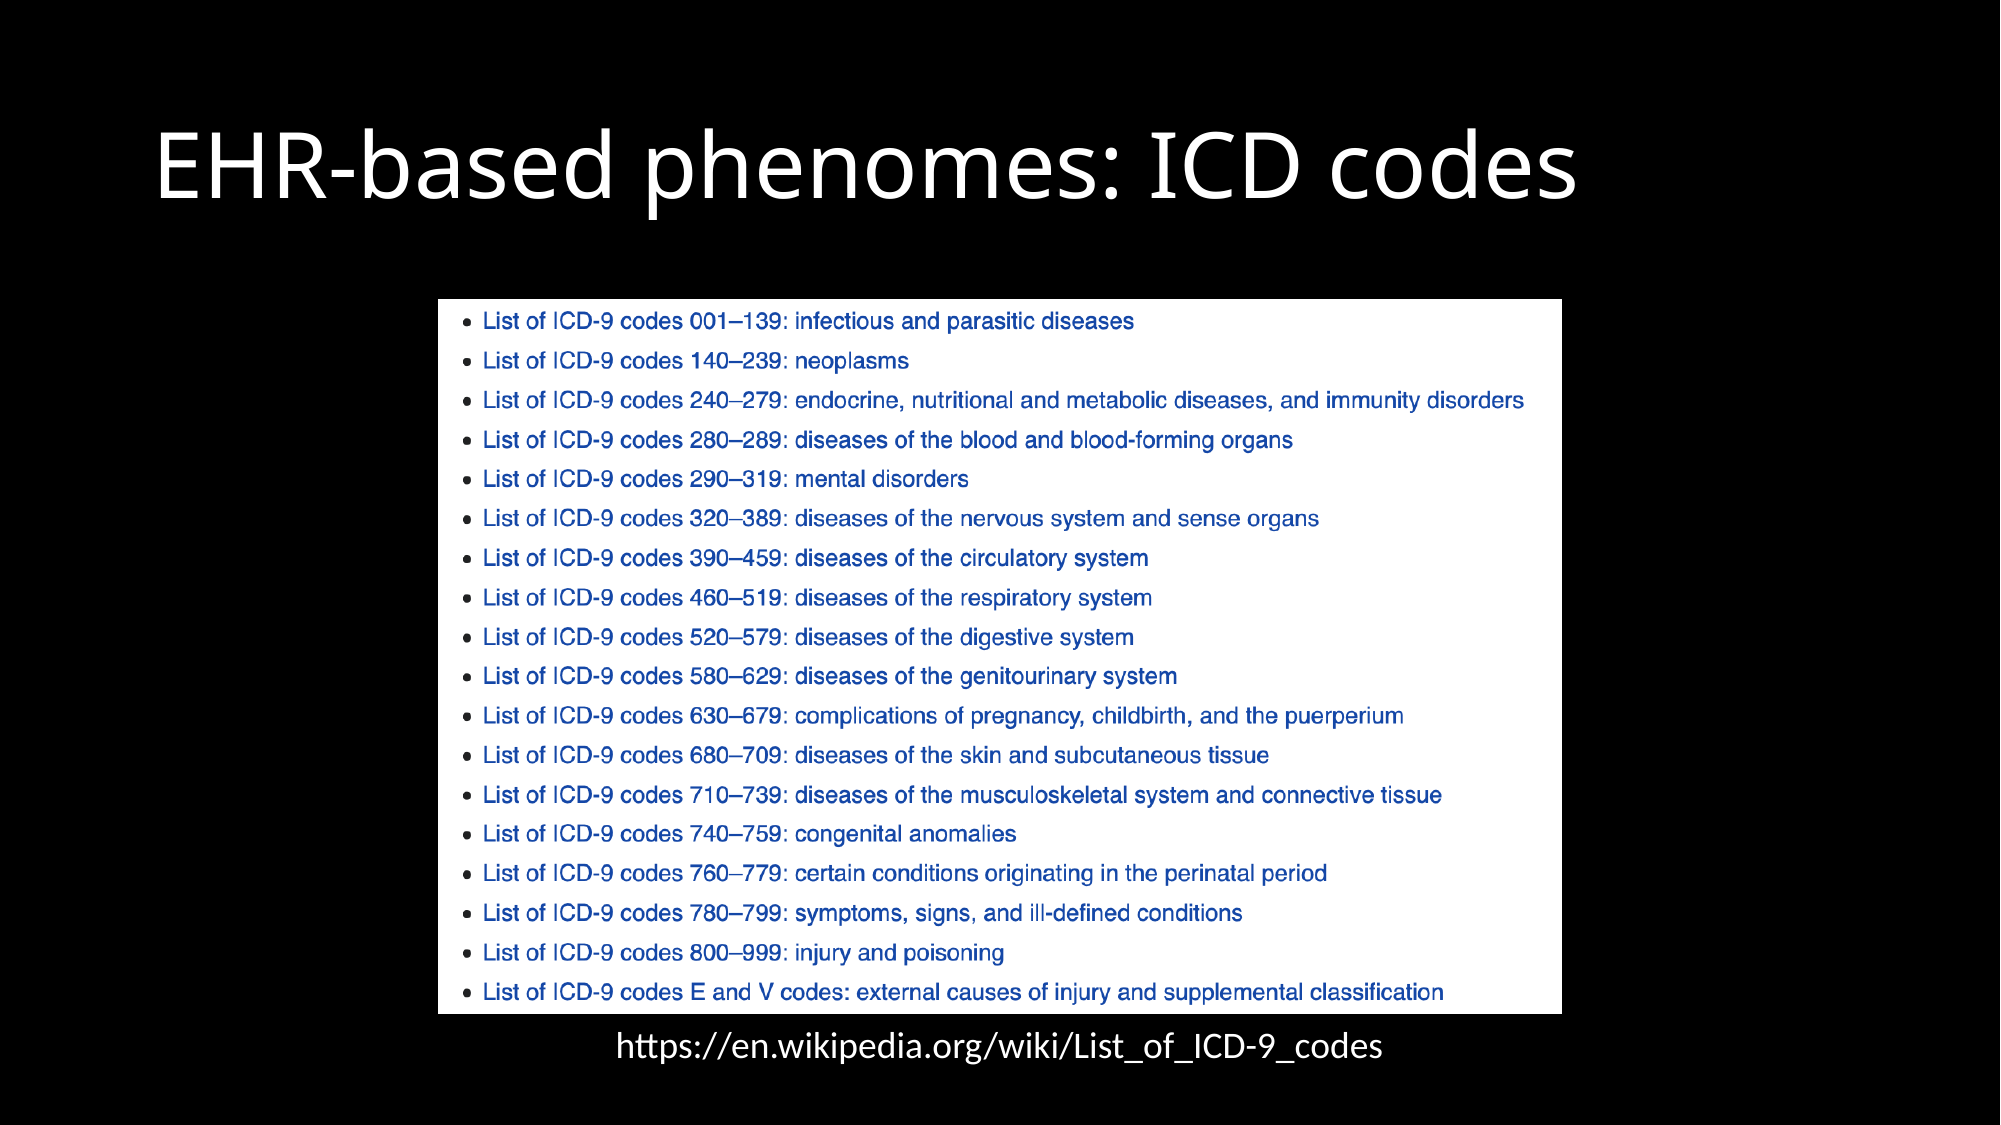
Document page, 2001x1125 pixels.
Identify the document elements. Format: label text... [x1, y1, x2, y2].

text_box https://en.wikipedia.org/wiki/List_of_ICD-9_codes [600, 1014, 1399, 1073]
title EHR-based phenomes: ICD codes [137, 59, 1863, 278]
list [438, 299, 1562, 1014]
